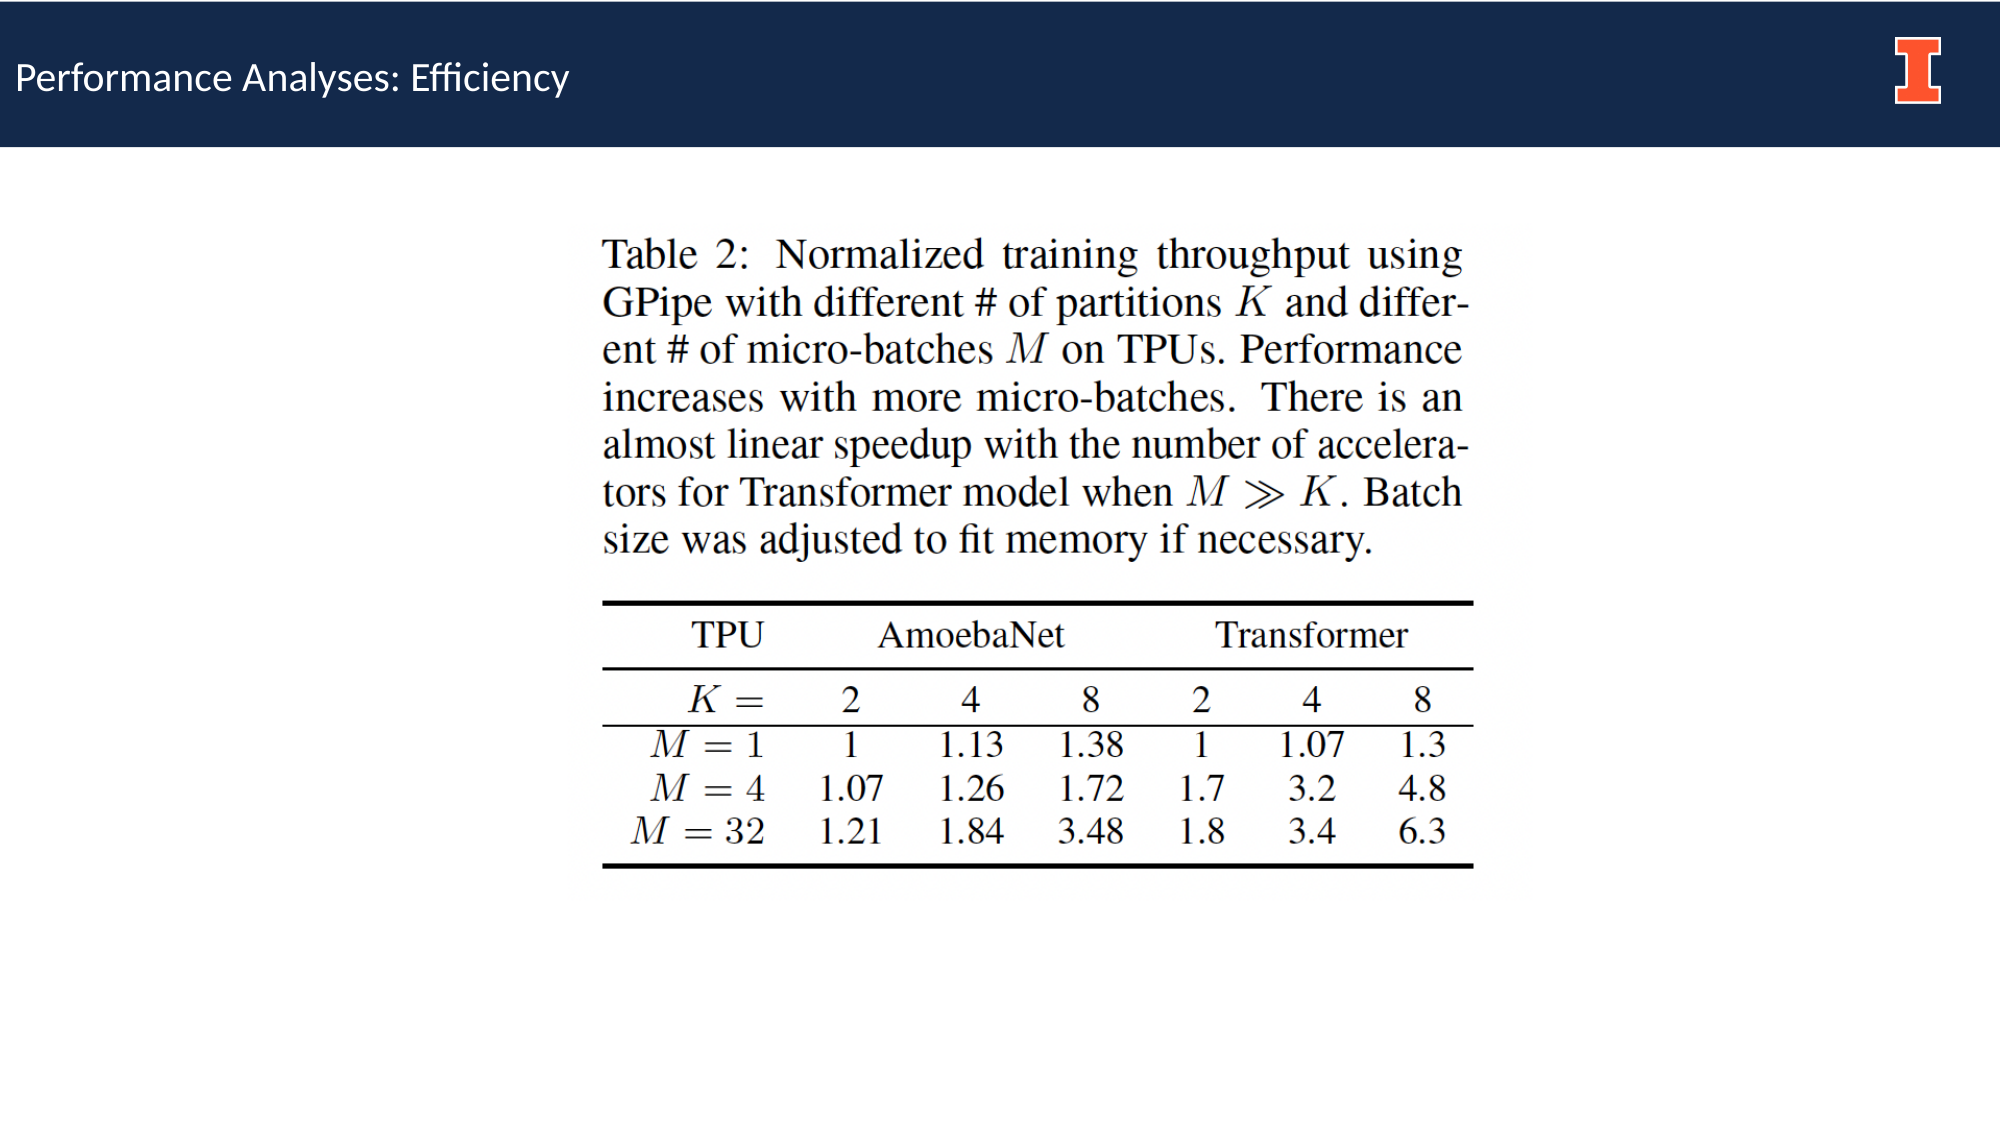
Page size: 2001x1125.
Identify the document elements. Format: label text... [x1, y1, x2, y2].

picture [1894, 36, 1942, 104]
text_box Performance Analyses: Efficiency [0, 1, 2000, 148]
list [566, 223, 1533, 902]
